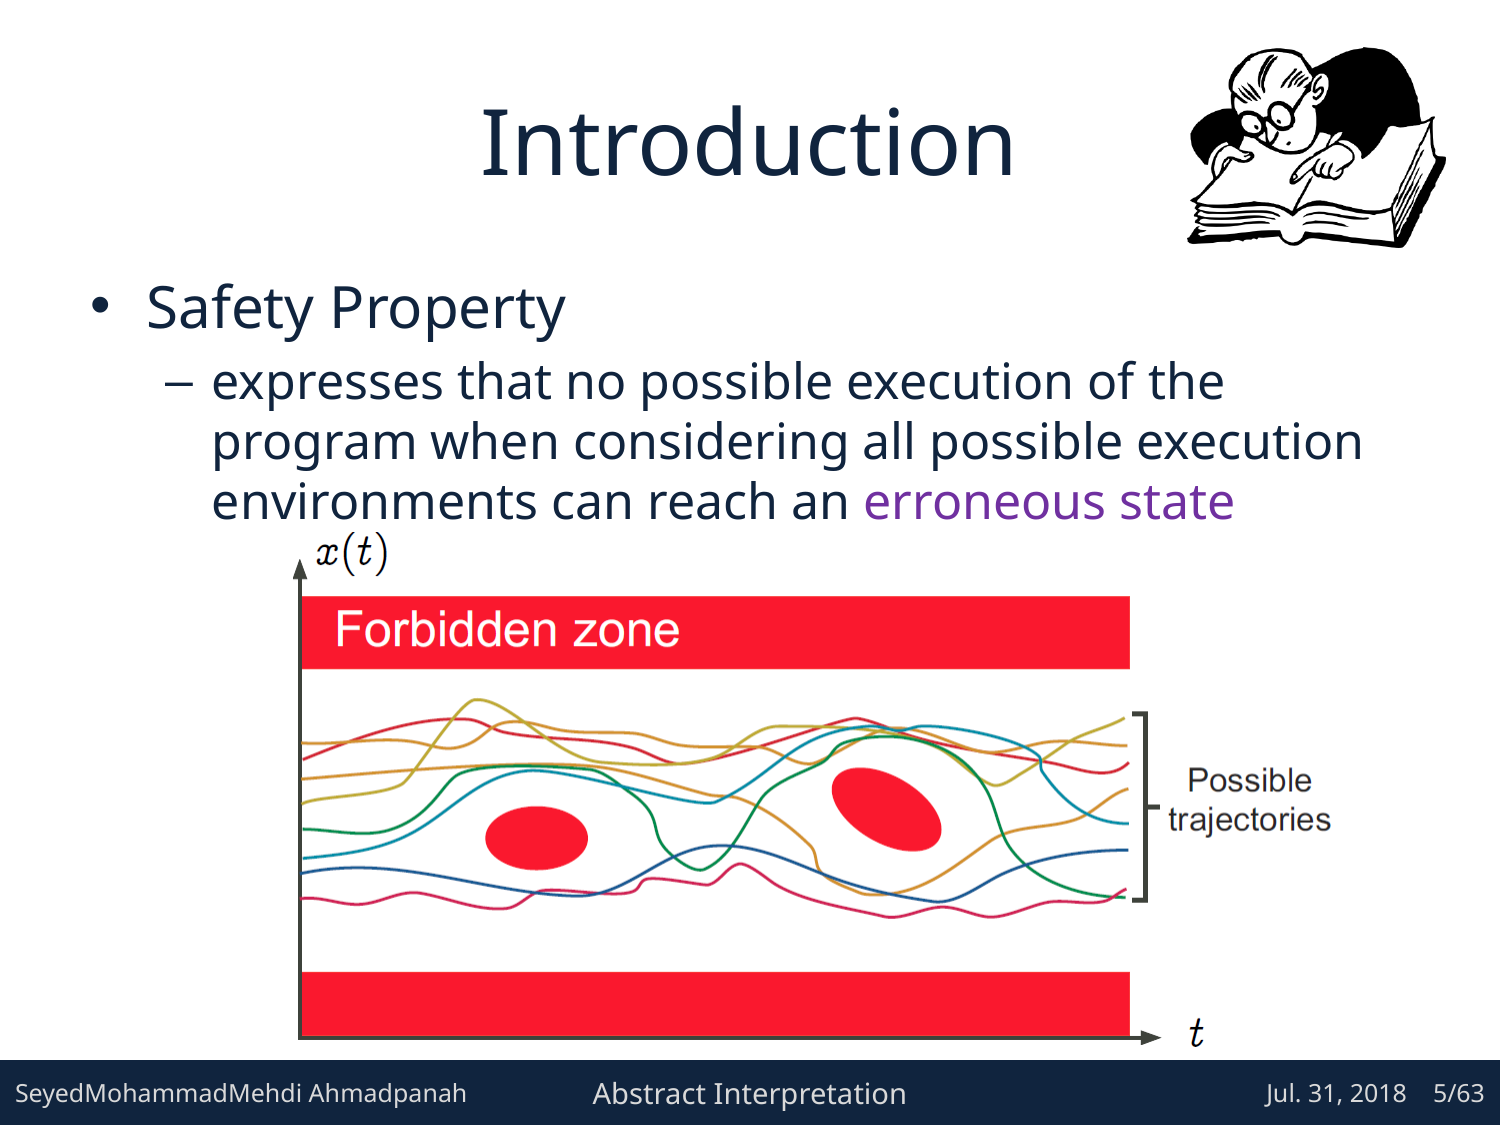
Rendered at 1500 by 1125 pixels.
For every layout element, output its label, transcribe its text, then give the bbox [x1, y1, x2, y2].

picture [287, 524, 1336, 1053]
picture [1187, 47, 1446, 249]
title Introduction [75, 45, 1425, 233]
list Safety Property expresses that no possible execution of the program when considering all possible execution environments can reach an erroneous state [75, 262, 1425, 1005]
